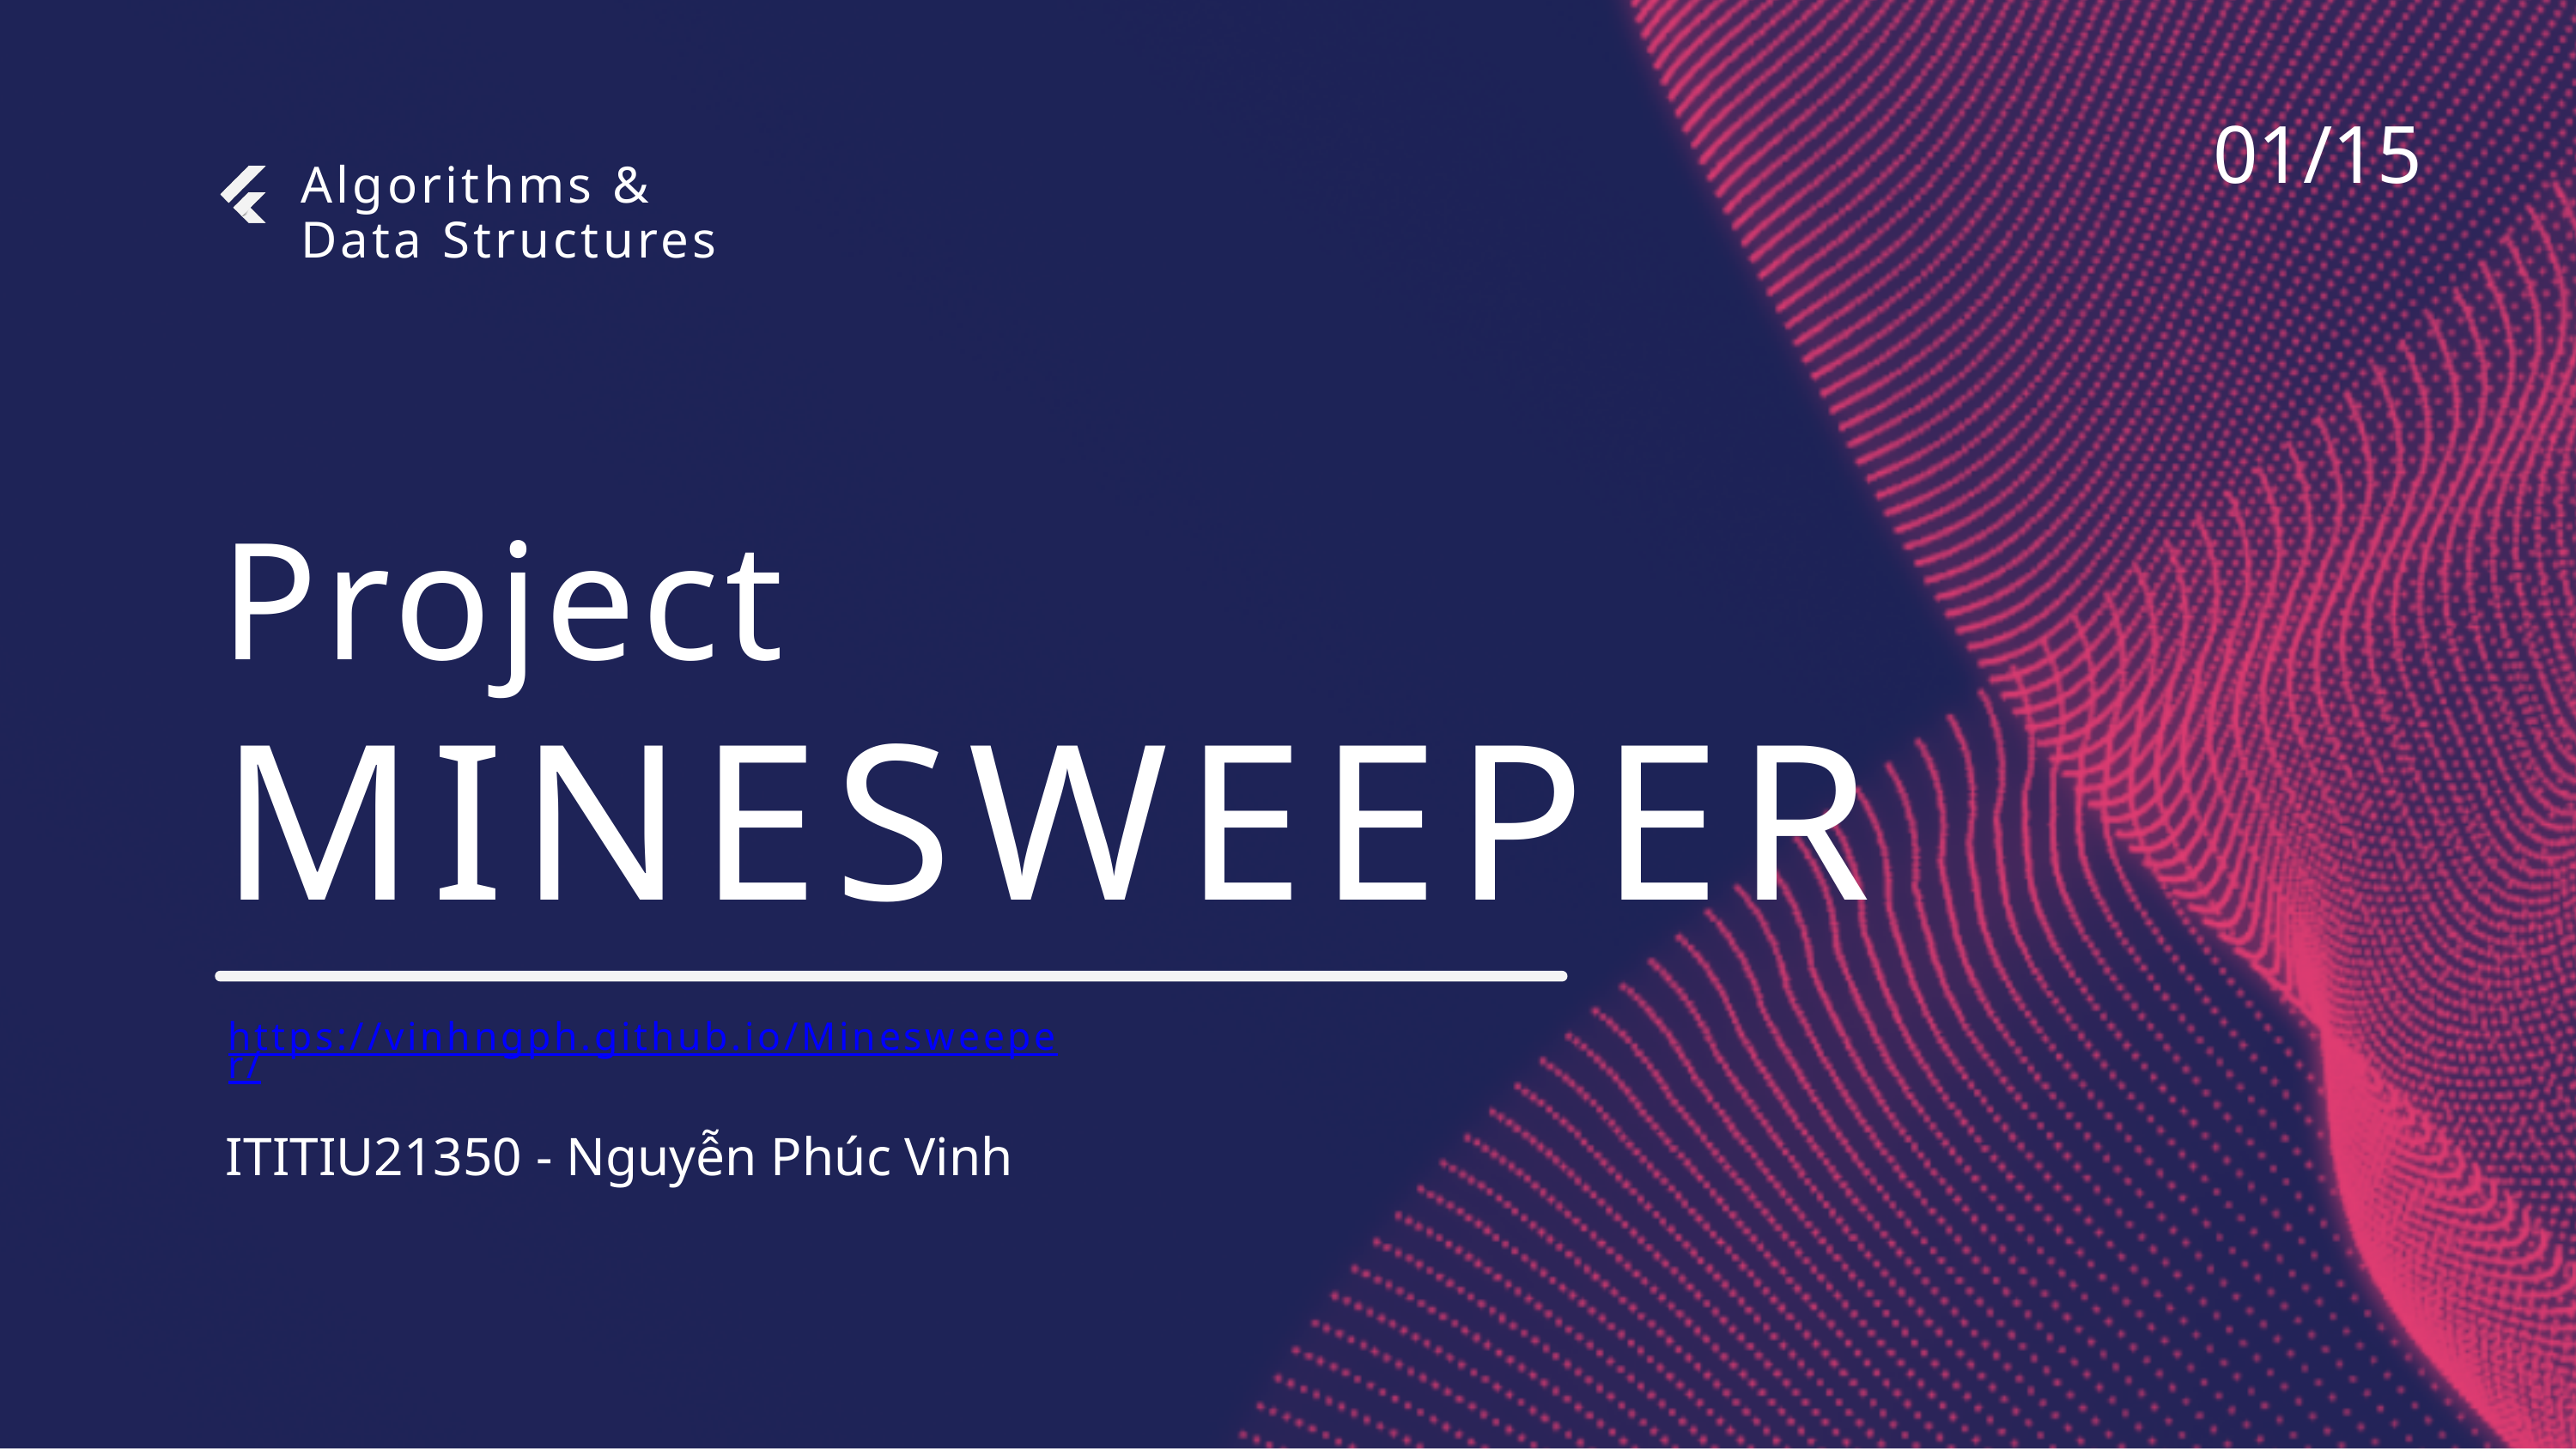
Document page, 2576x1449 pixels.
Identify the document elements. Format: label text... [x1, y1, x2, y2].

text_box [220, 166, 266, 223]
text_box [0, 0, 2576, 1449]
text_box 01/15 [2208, 88, 2427, 199]
text_box MINESWEEPER [220, 706, 2038, 1181]
text_box ITITIU21350 - Nguyễn Phúc Vinh [220, 1113, 1020, 1186]
text_box Project [220, 513, 1505, 692]
text_box https://vinhngph.github.io/Minesweeper/ [228, 1022, 1066, 1064]
text_box Algorithms & Data Structures [301, 158, 750, 269]
